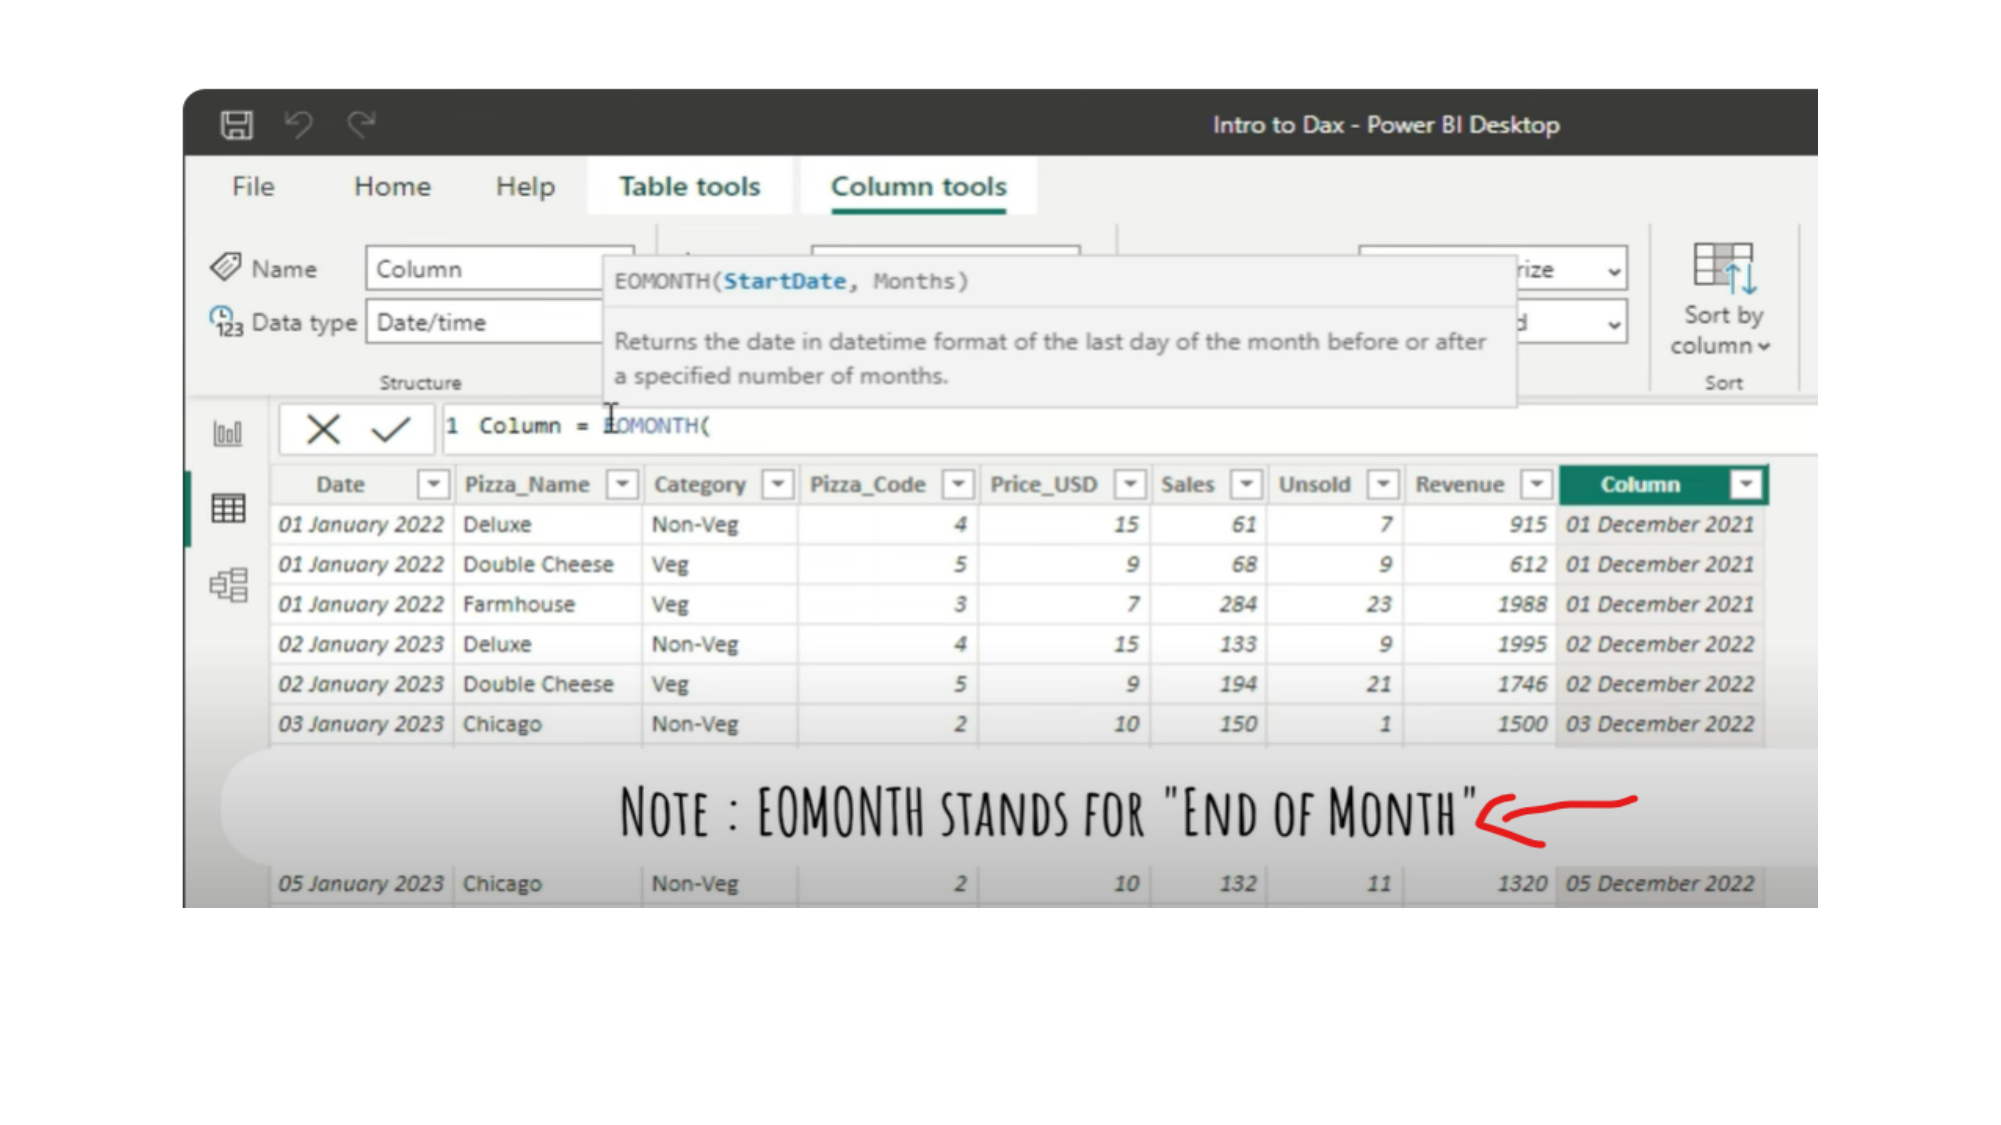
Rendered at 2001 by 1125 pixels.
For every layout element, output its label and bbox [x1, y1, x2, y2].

list [180, 82, 1818, 908]
